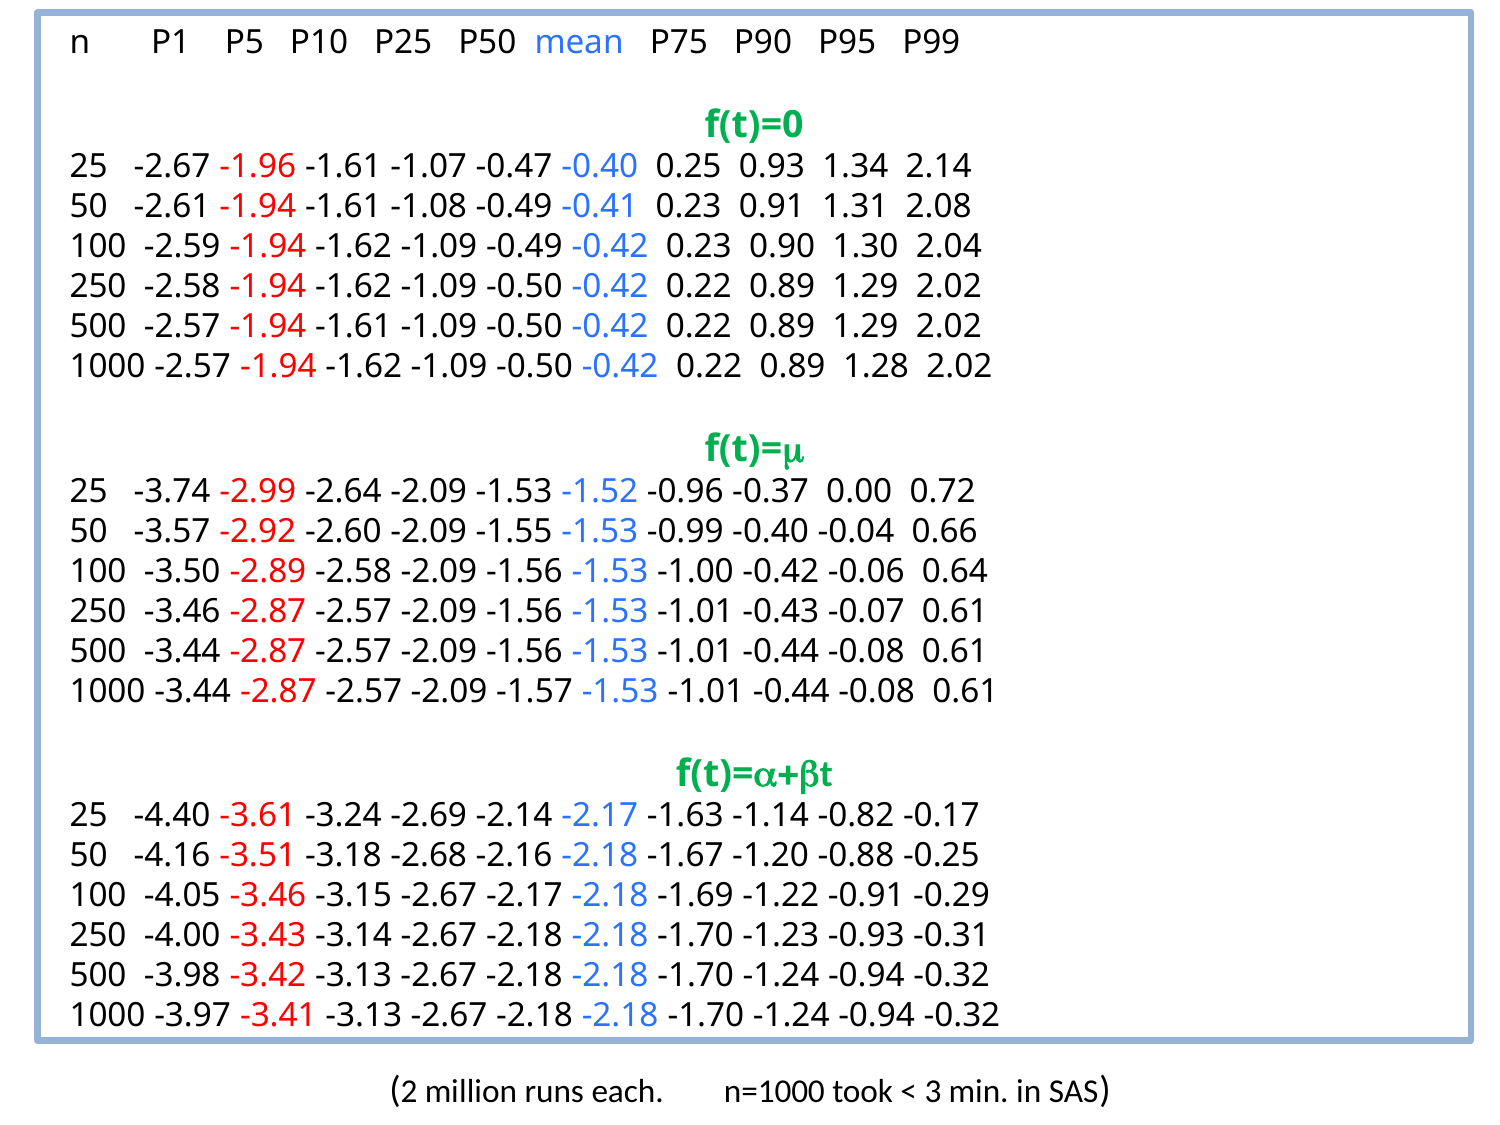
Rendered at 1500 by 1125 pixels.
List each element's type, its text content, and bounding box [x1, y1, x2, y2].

text_box (2 million runs each. n=1000 took < 3 min. in SAS) [374, 1057, 1134, 1118]
text_box n P1 P5 P10 P25 P50 mean P75 P90 P95 P99 f(t)=0 25 -2.67 -1.96 -1.61 -1.07 -0.47 -0.40 0.25 0.93 1.34 2.14 50 -2.61 -1.94 -1.61 -1.08 -0.49 -0.41 0.23 0.91 1.31 2.08 100 -2.59 -1.94 -1.62 -1.09 -0.49 -0.42 0.23 0.90 1.30 2.04 250 -2.58 -1.94 -1.62 -1.09 -0.50 -0.42 0.22 0.89 1.29 2.02 500 -2.57 -1.94 -1.61 -1.09 -0.50 -0.42 0.22 0.89 1.29 2.02 1000 -2.57 -1.94 -1.62 -1.09 -0.50 -0.42 0.22 0.89 1.28 2.02 f(t)=m 25 -3.74 -2.99 -2.64 -2.09 -1.53 -1.52 -0.96 -0.37 0.00 0.72 50 -3.57 -2.92 -2.60 -2.09 -1.55 -1.53 -0.99 -0.40 -0.04 0.66 100 -3.50 -2.89 -2.58 -2.09 -1.56 -1.53 -1.00 -0.42 -0.06 0.64 250 -3.46 -2.87 -2.57 -2.09 -1.56 -1.53 -1.01 -0.43 -0.07 0.61 500 -3.44 -2.87 -2.57 -2.09 -1.56 -1.53 -1.01 -0.44 -0.08 0.61 1000 -3.44 -2.87 -2.57 -2.09 -1.57 -1.53 -1.01 -0.44 -0.08 0.61 f(t)=a+bt 25 -4.40 -3.61 -3.24 -2.69 -2.14 -2.17 -1.63 -1.14 -0.82 -0.17 50 -4.16 -3.51 -3.18 -2.68 -2.16 -2.18 -1.67 -1.20 -0.88 -0.25 100 -4.05 -3.46 -3.15 -2.67 -2.17 -2.18 -1.69 -1.22 -0.91 -0.29 250 -4.00 -3.43 -3.14 -2.67 -2.18 -2.18 -1.70 -1.23 -0.93 -0.31 500 -3.98 -3.42 -3.13 -2.67 -2.18 -2.18 -1.70 -1.24 -0.94 -0.32 1000 -3.97 -3.41 -3.13 -2.67 -2.18 -2.18 -1.70 -1.24 -0.94 -0.32 [37, 12, 1472, 1041]
